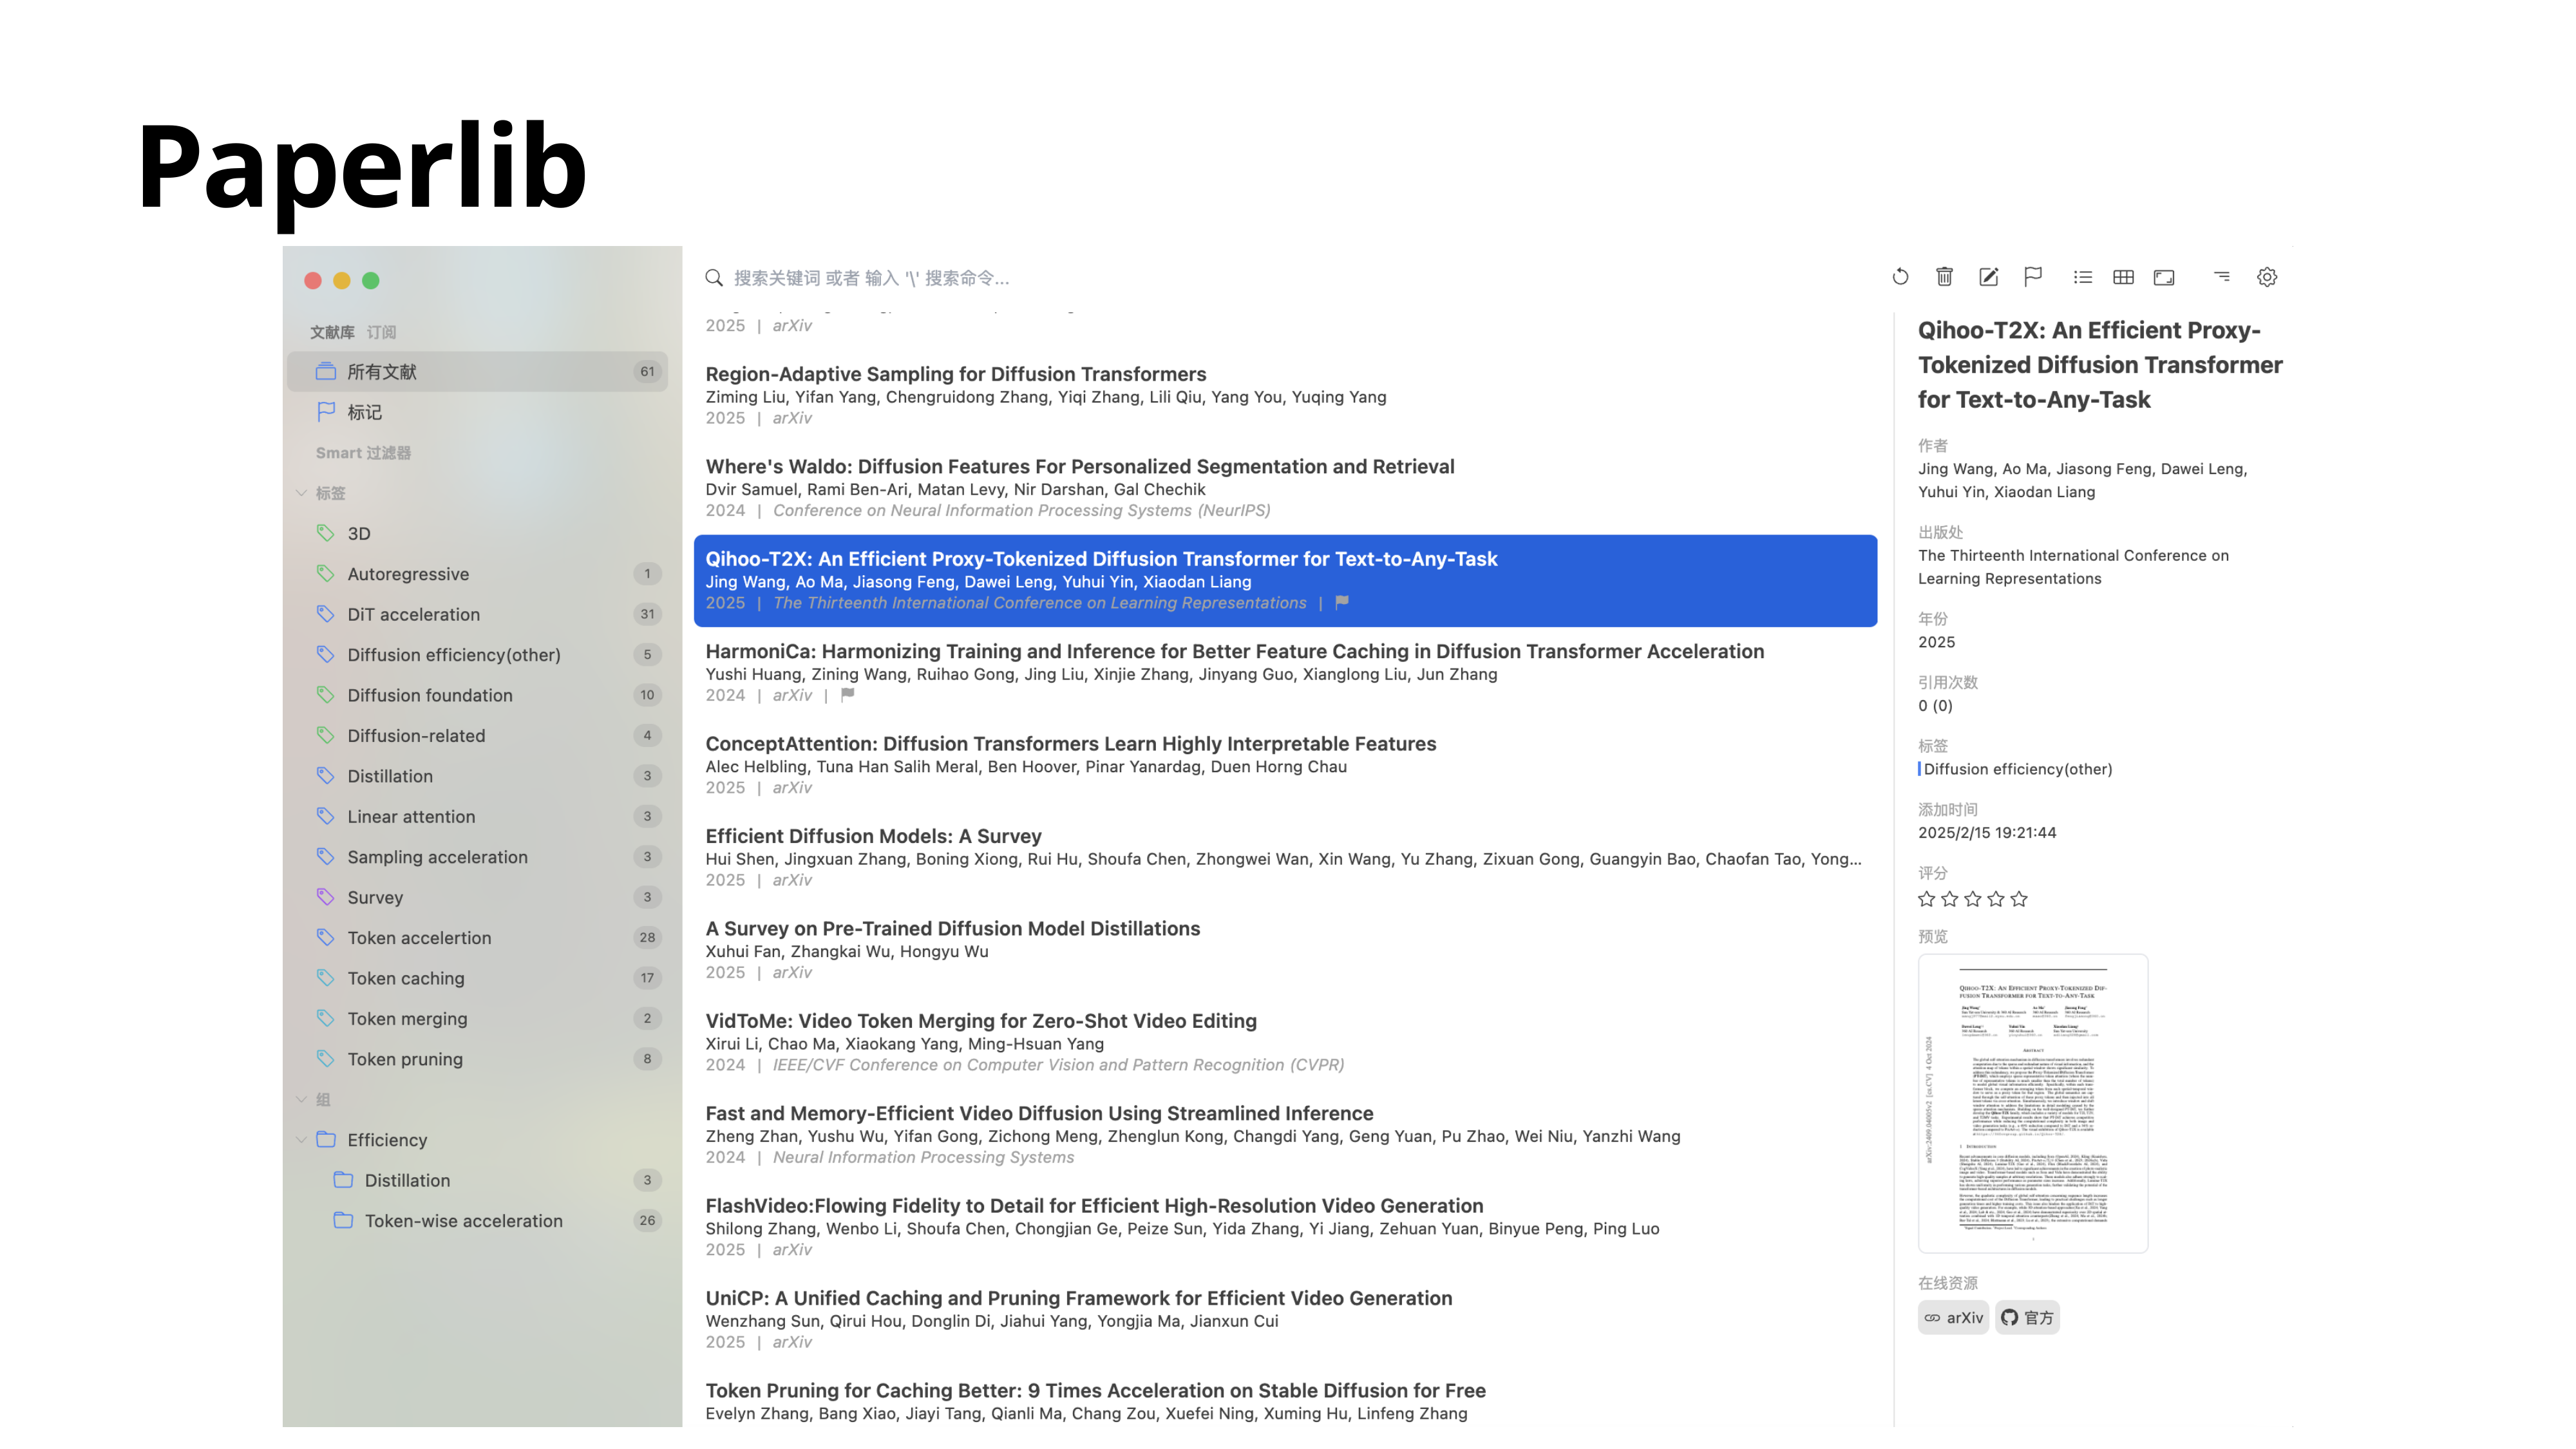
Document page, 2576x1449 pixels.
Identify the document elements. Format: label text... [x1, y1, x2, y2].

title Paperlib [127, 113, 2449, 266]
picture [283, 246, 2293, 1427]
